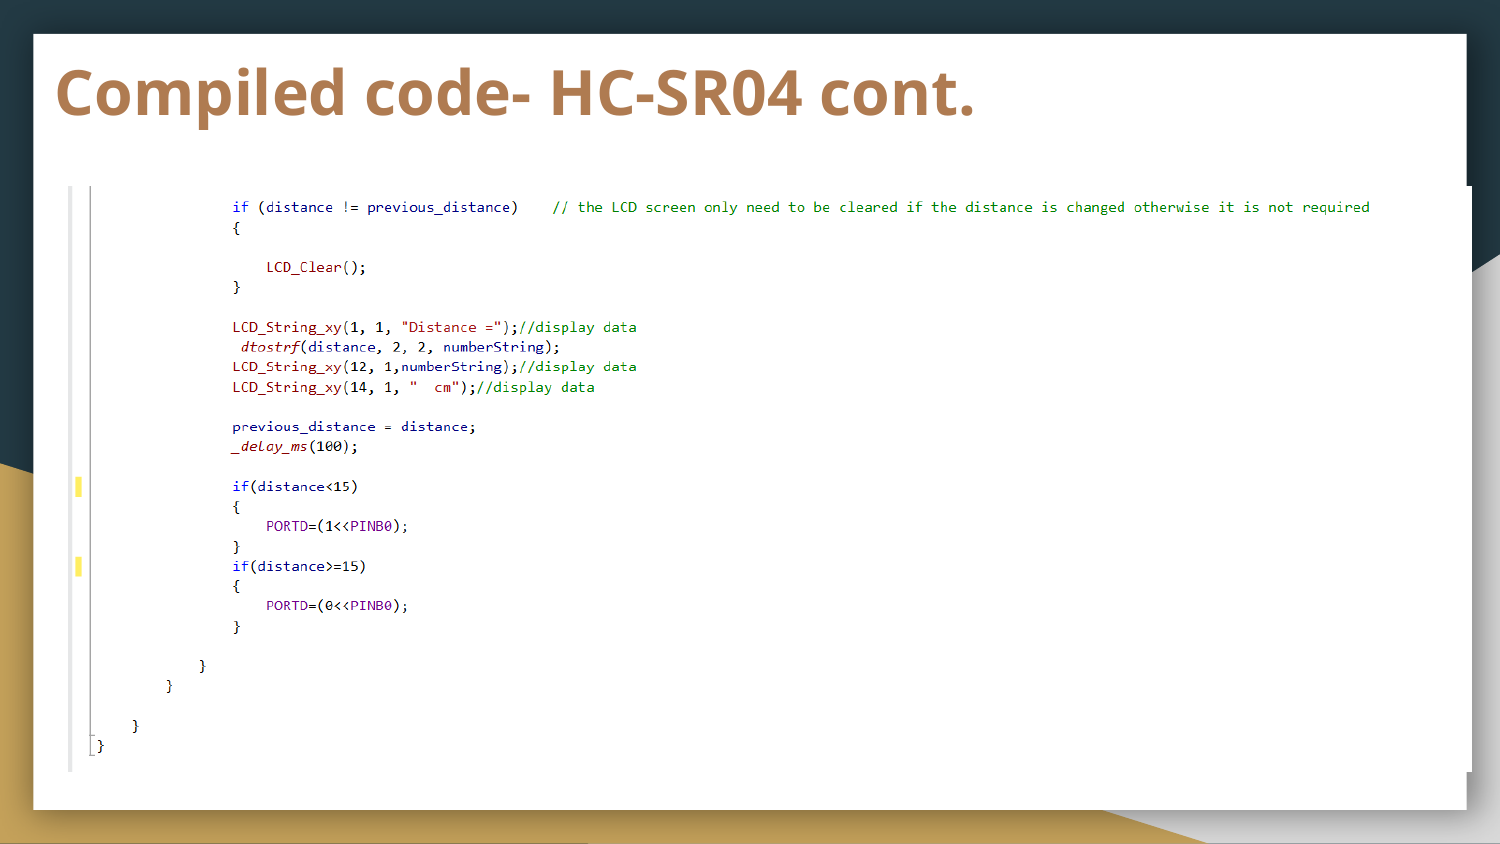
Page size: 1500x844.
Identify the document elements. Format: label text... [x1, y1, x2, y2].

text_box Compiled code- HC-SR04 cont. [39, 37, 1500, 143]
picture [68, 186, 1472, 772]
